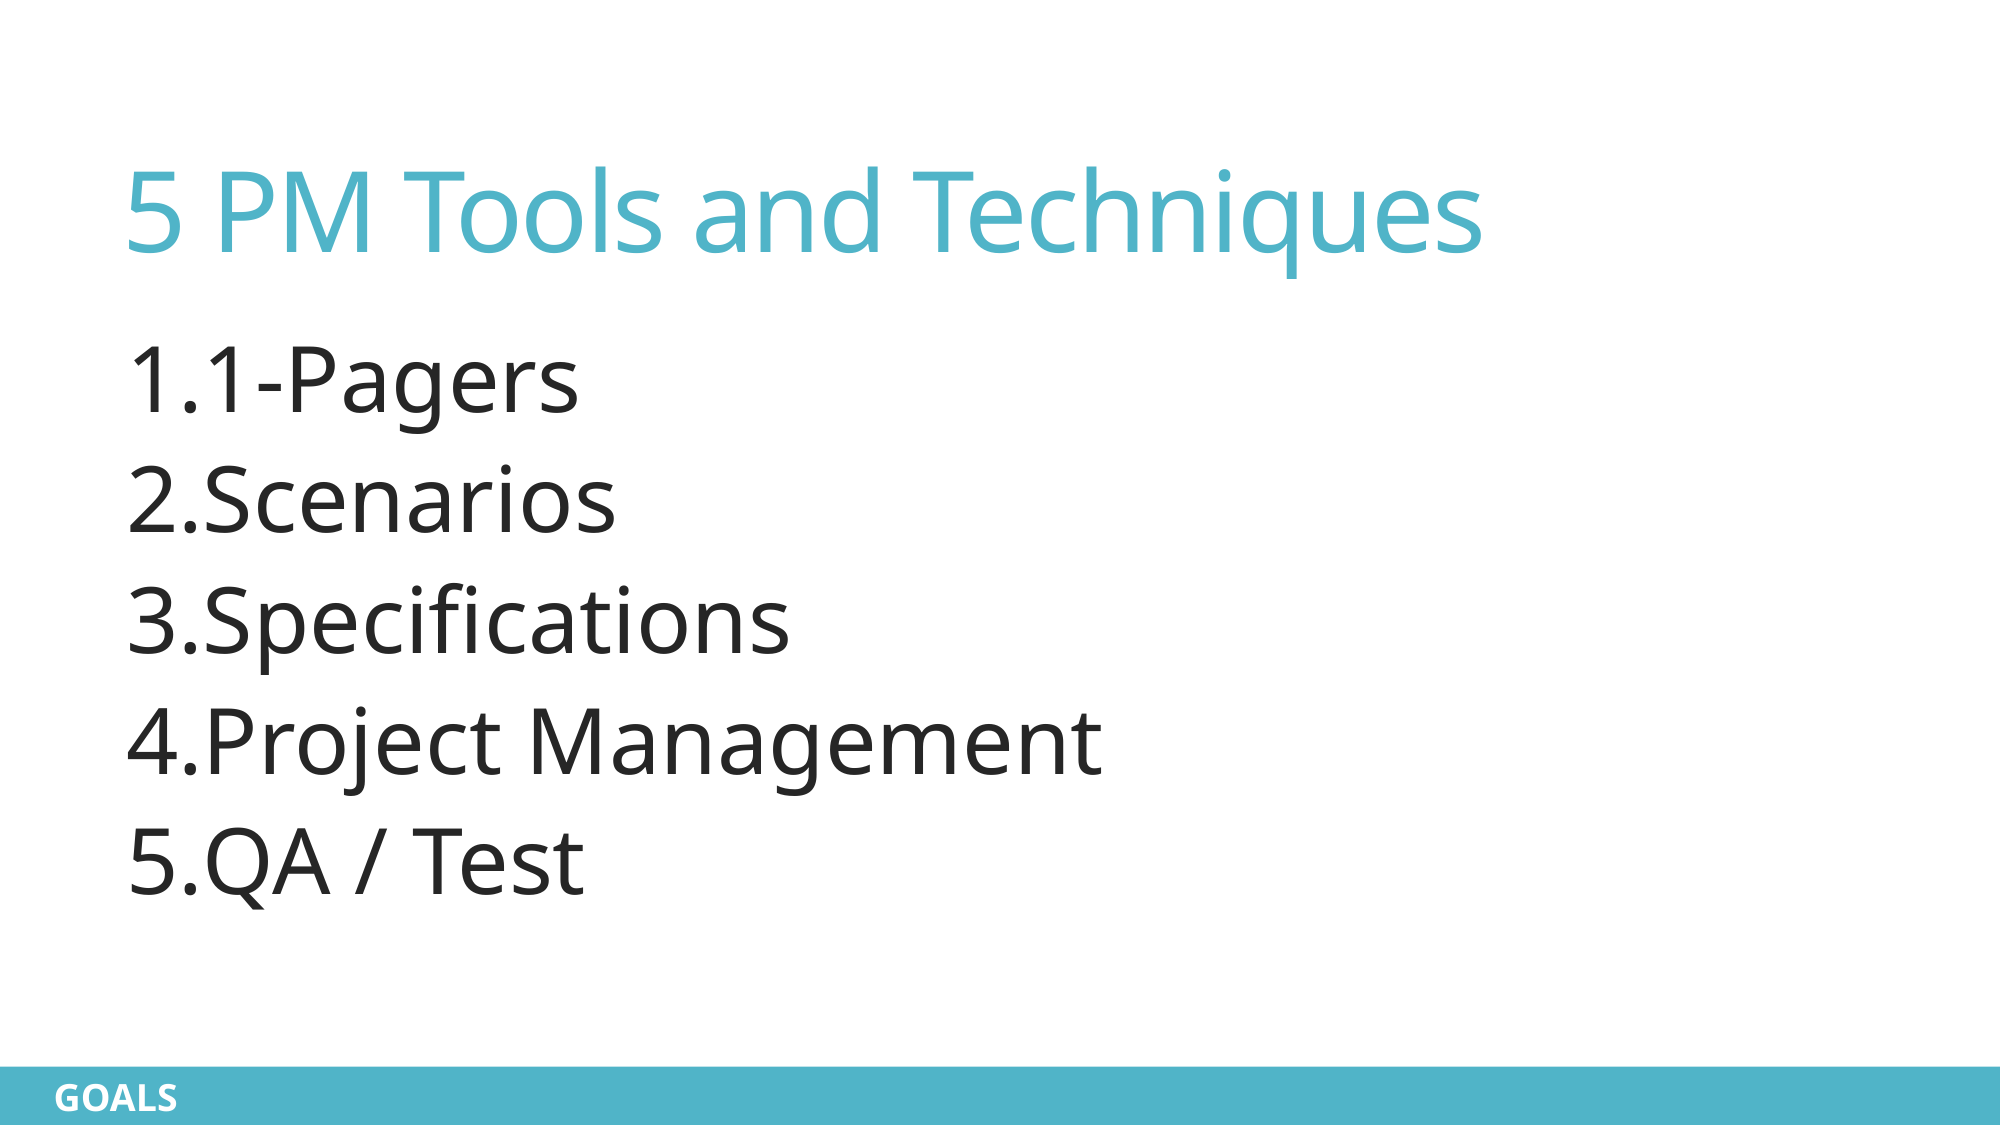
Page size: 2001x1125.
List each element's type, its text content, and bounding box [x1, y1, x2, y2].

text_box GOALS [0, 1066, 2000, 1125]
list 1-Pagers Scenarios Specifications Project Management QA / Test [111, 329, 1876, 948]
title 5 PM Tools and Techniques [107, 81, 1875, 354]
